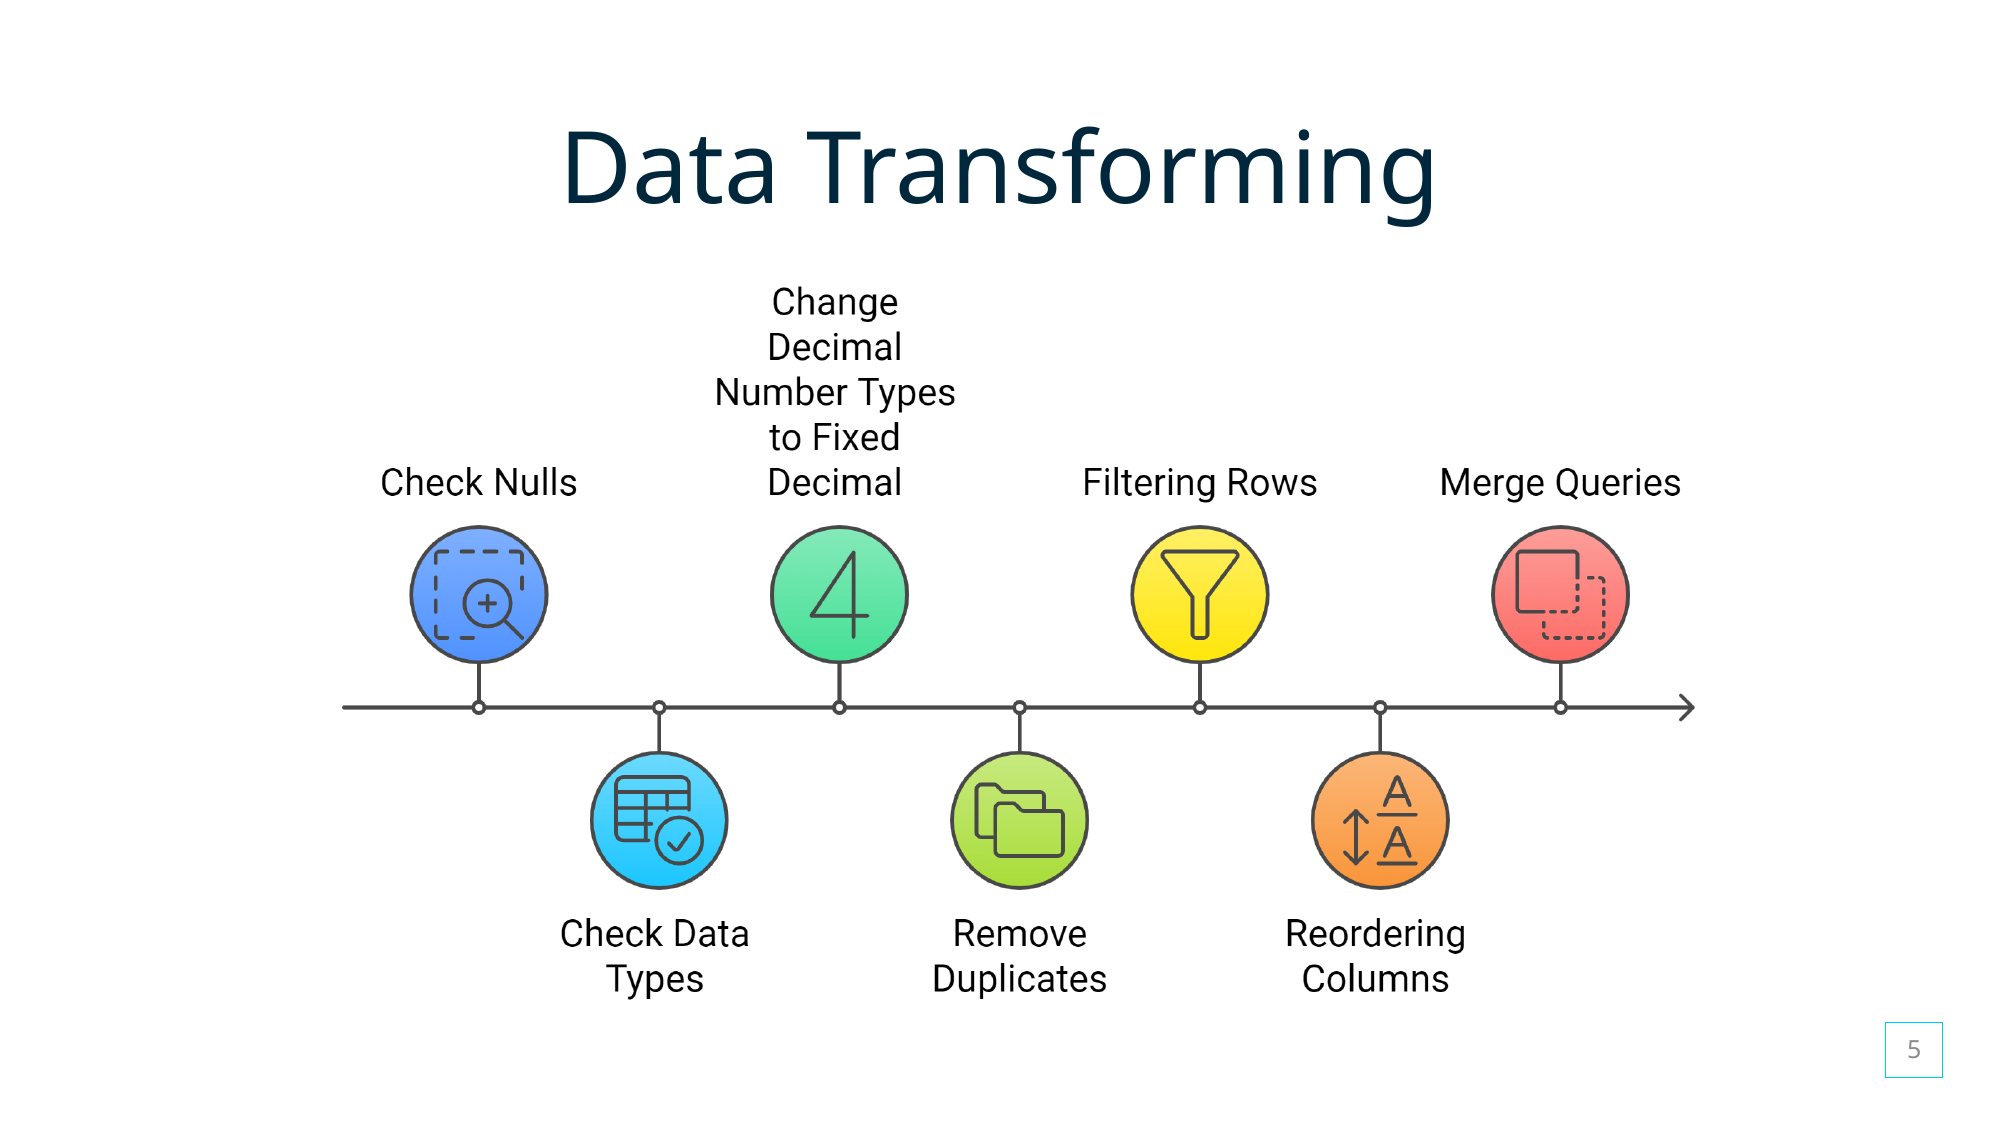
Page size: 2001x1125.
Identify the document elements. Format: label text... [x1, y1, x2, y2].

slide_number 5 [1885, 1022, 1943, 1078]
title Data Transforming [62, 62, 1938, 280]
picture [319, 256, 1718, 1023]
